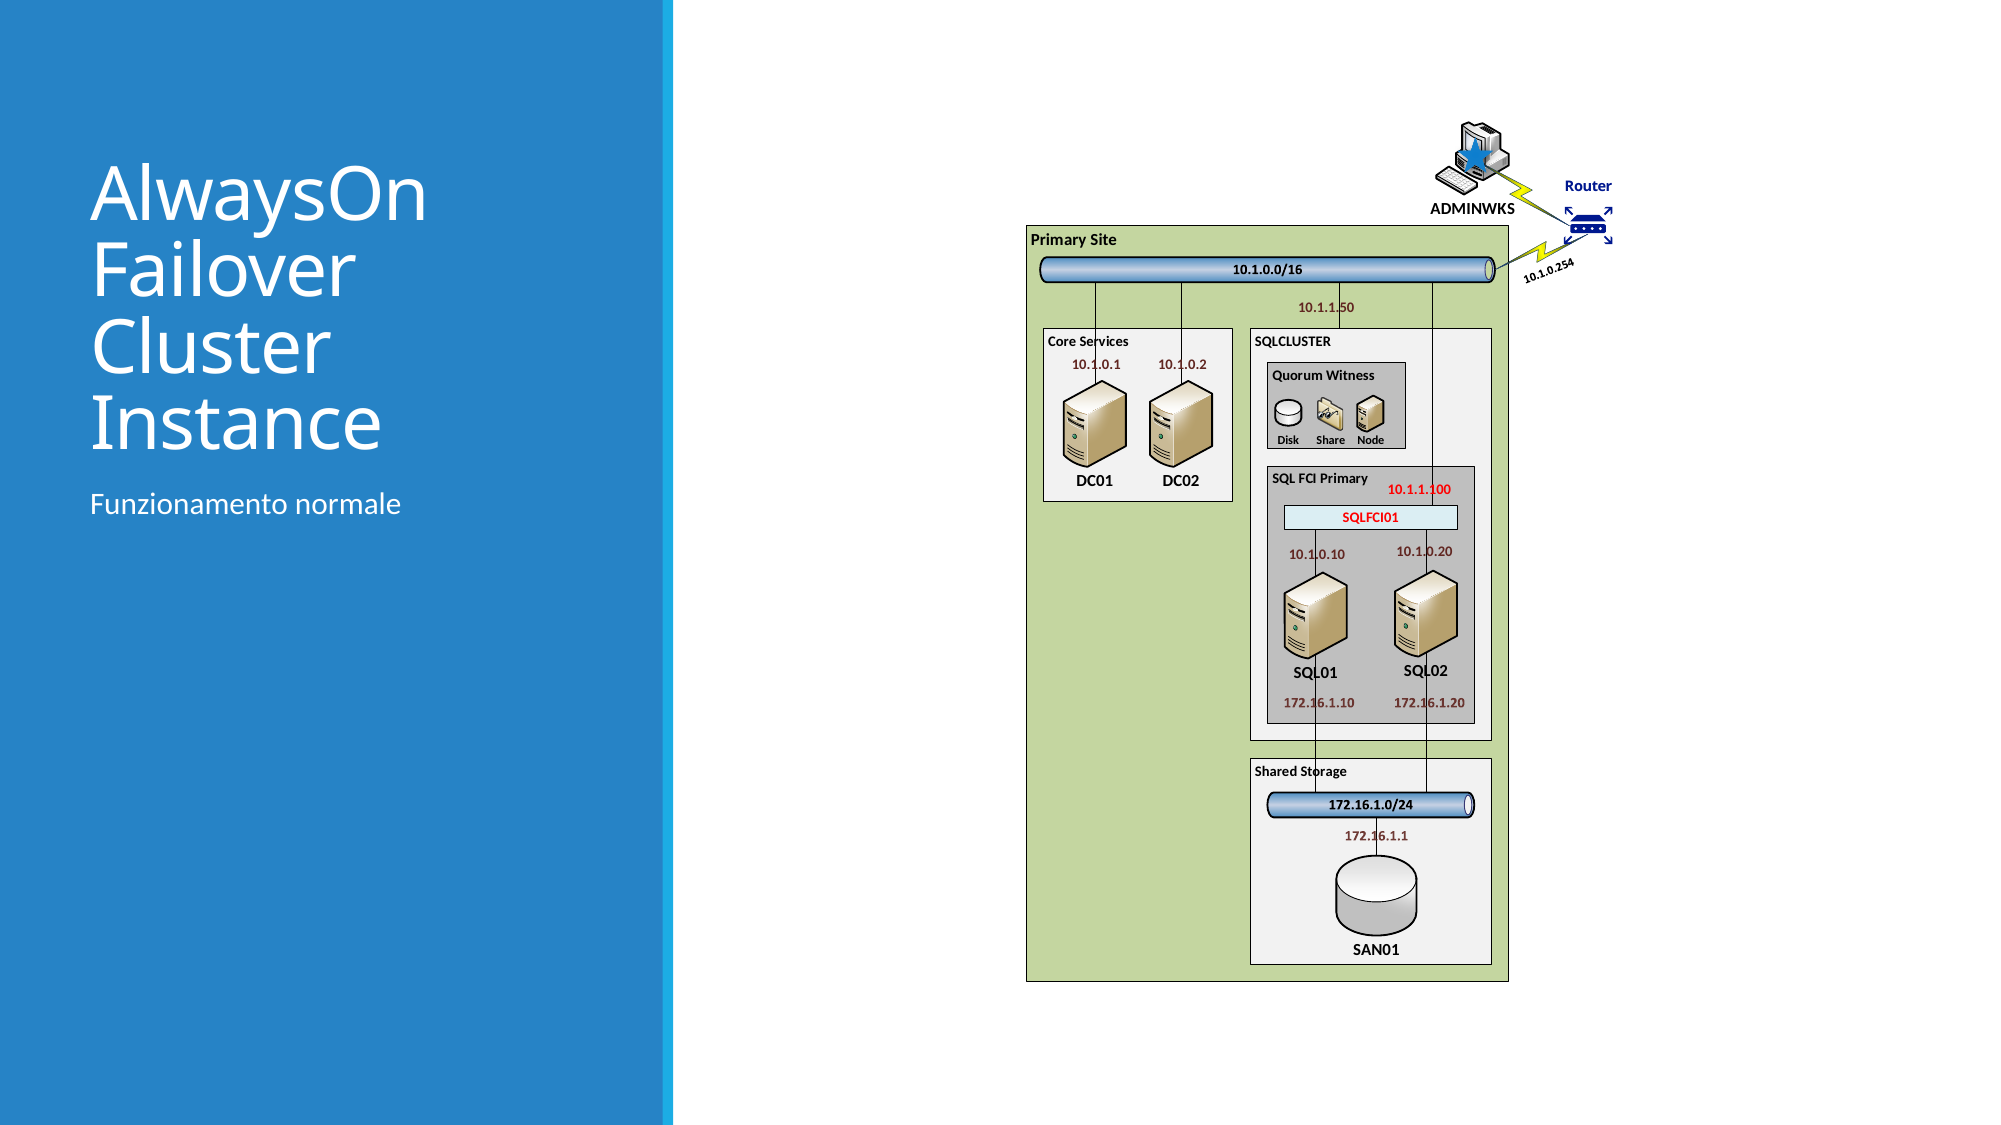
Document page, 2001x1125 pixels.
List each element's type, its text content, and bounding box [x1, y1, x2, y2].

title AlwaysOn Failover Cluster Instance [75, 97, 600, 473]
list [1020, 119, 1620, 984]
list Funzionamento normale [75, 479, 600, 1035]
